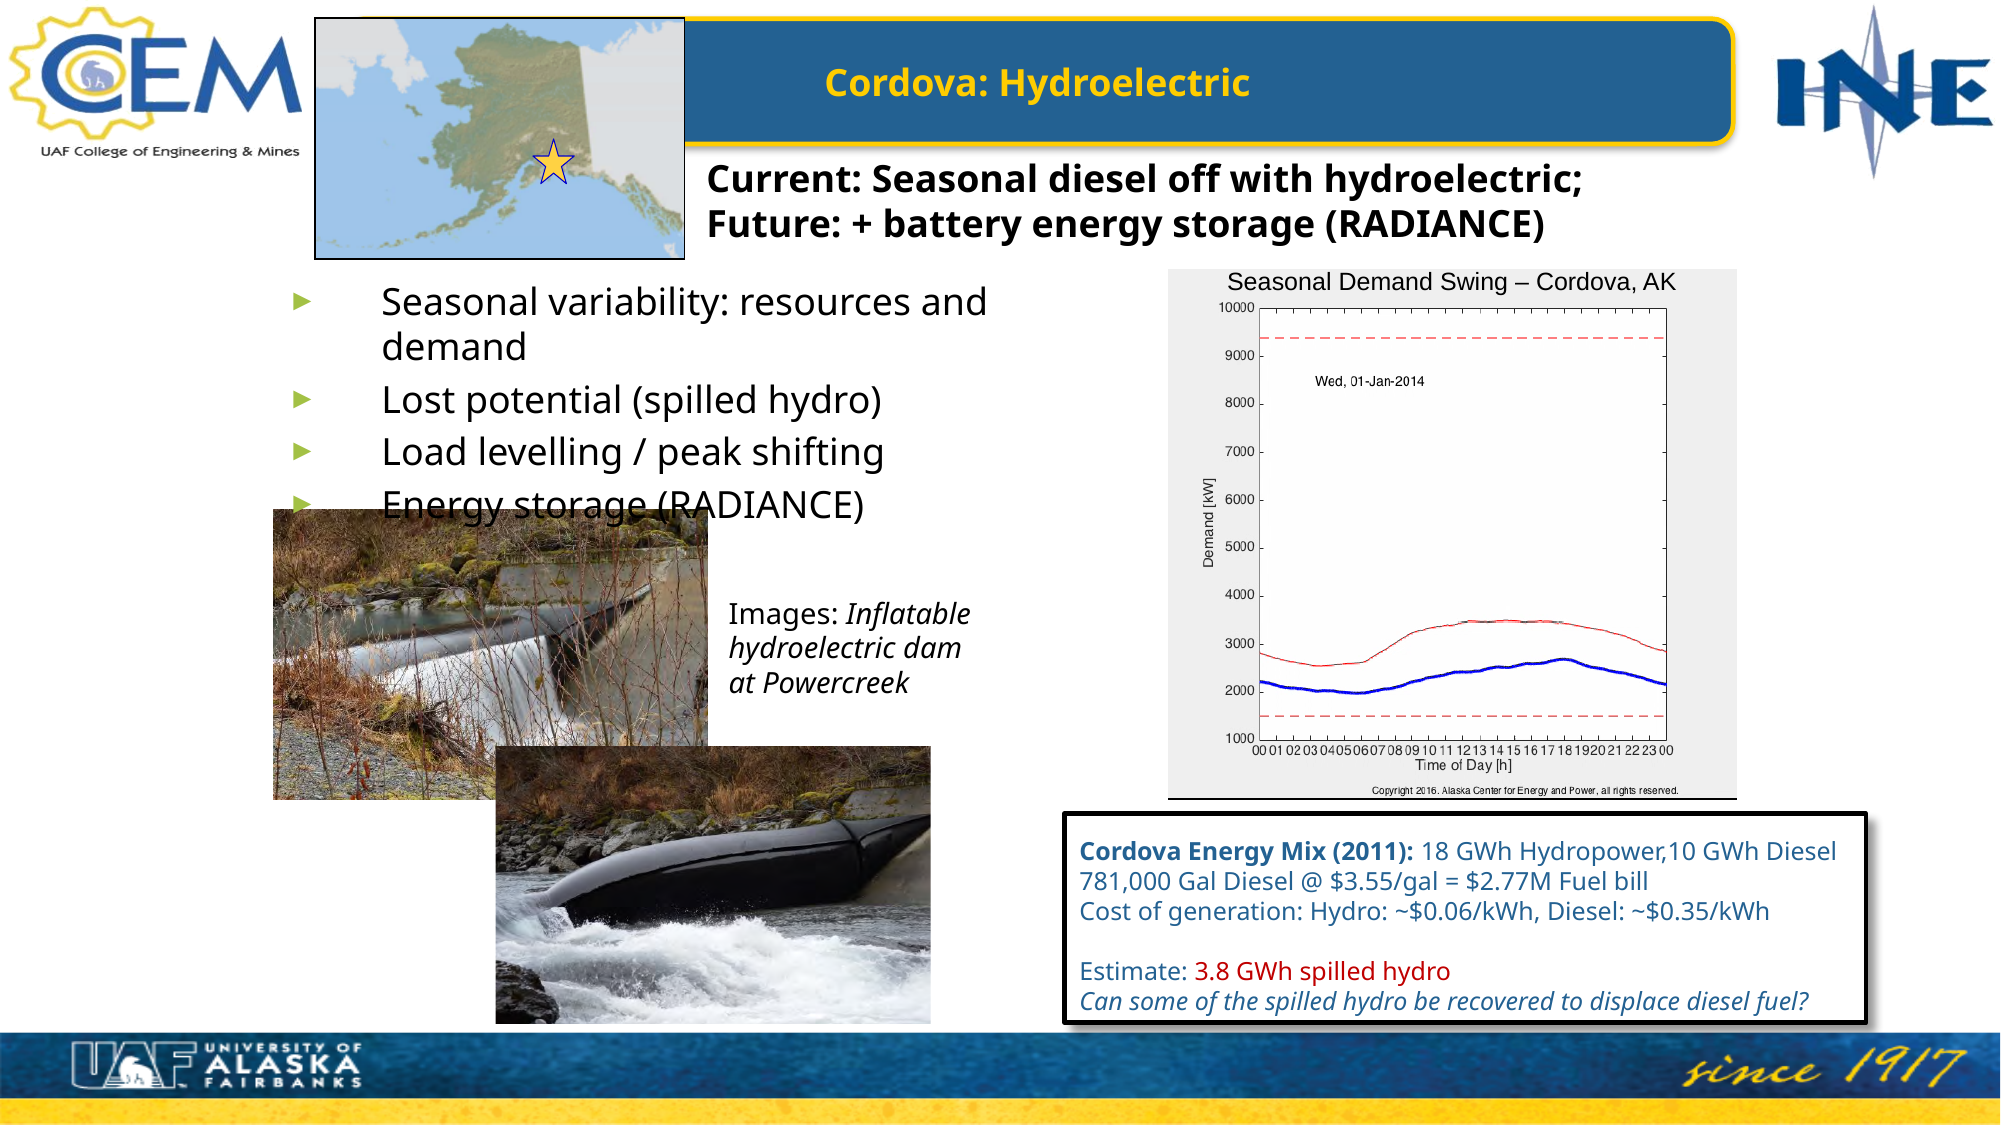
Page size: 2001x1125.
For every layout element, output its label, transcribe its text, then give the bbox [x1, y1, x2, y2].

picture [0, 0, 2001, 1125]
text_box Seasonal variability: resources and demand Lost potential (spilled hydro) Load levelling / peak shifting Energy storage (RADIANCE) [273, 270, 1157, 533]
text_box Cordova Energy Mix (2011): 18 GWh Hydropower,10 GWh Diesel 781,000 Gal Diesel @ $3.55/gal = $2.77M Fuel bill Cost of generation: Hydro: ~$0.06/kWh, Diesel: ~$0.35/kWh Estimate: 3.8 GWh spilled hydro Can some of the spilled hydro be recovered to displace diesel fuel? [1064, 813, 1866, 1023]
text_box Current: Seasonal diesel off with hydroelectric; Future: + battery energy storage (RADIANCE) [691, 147, 1718, 253]
text_box Cordova: Hydroelectric [687, 18, 1734, 145]
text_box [1166, 258, 1738, 801]
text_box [315, 18, 685, 259]
text_box Images: Inflatable hydroelectric dam at Powercreek [713, 587, 1008, 708]
